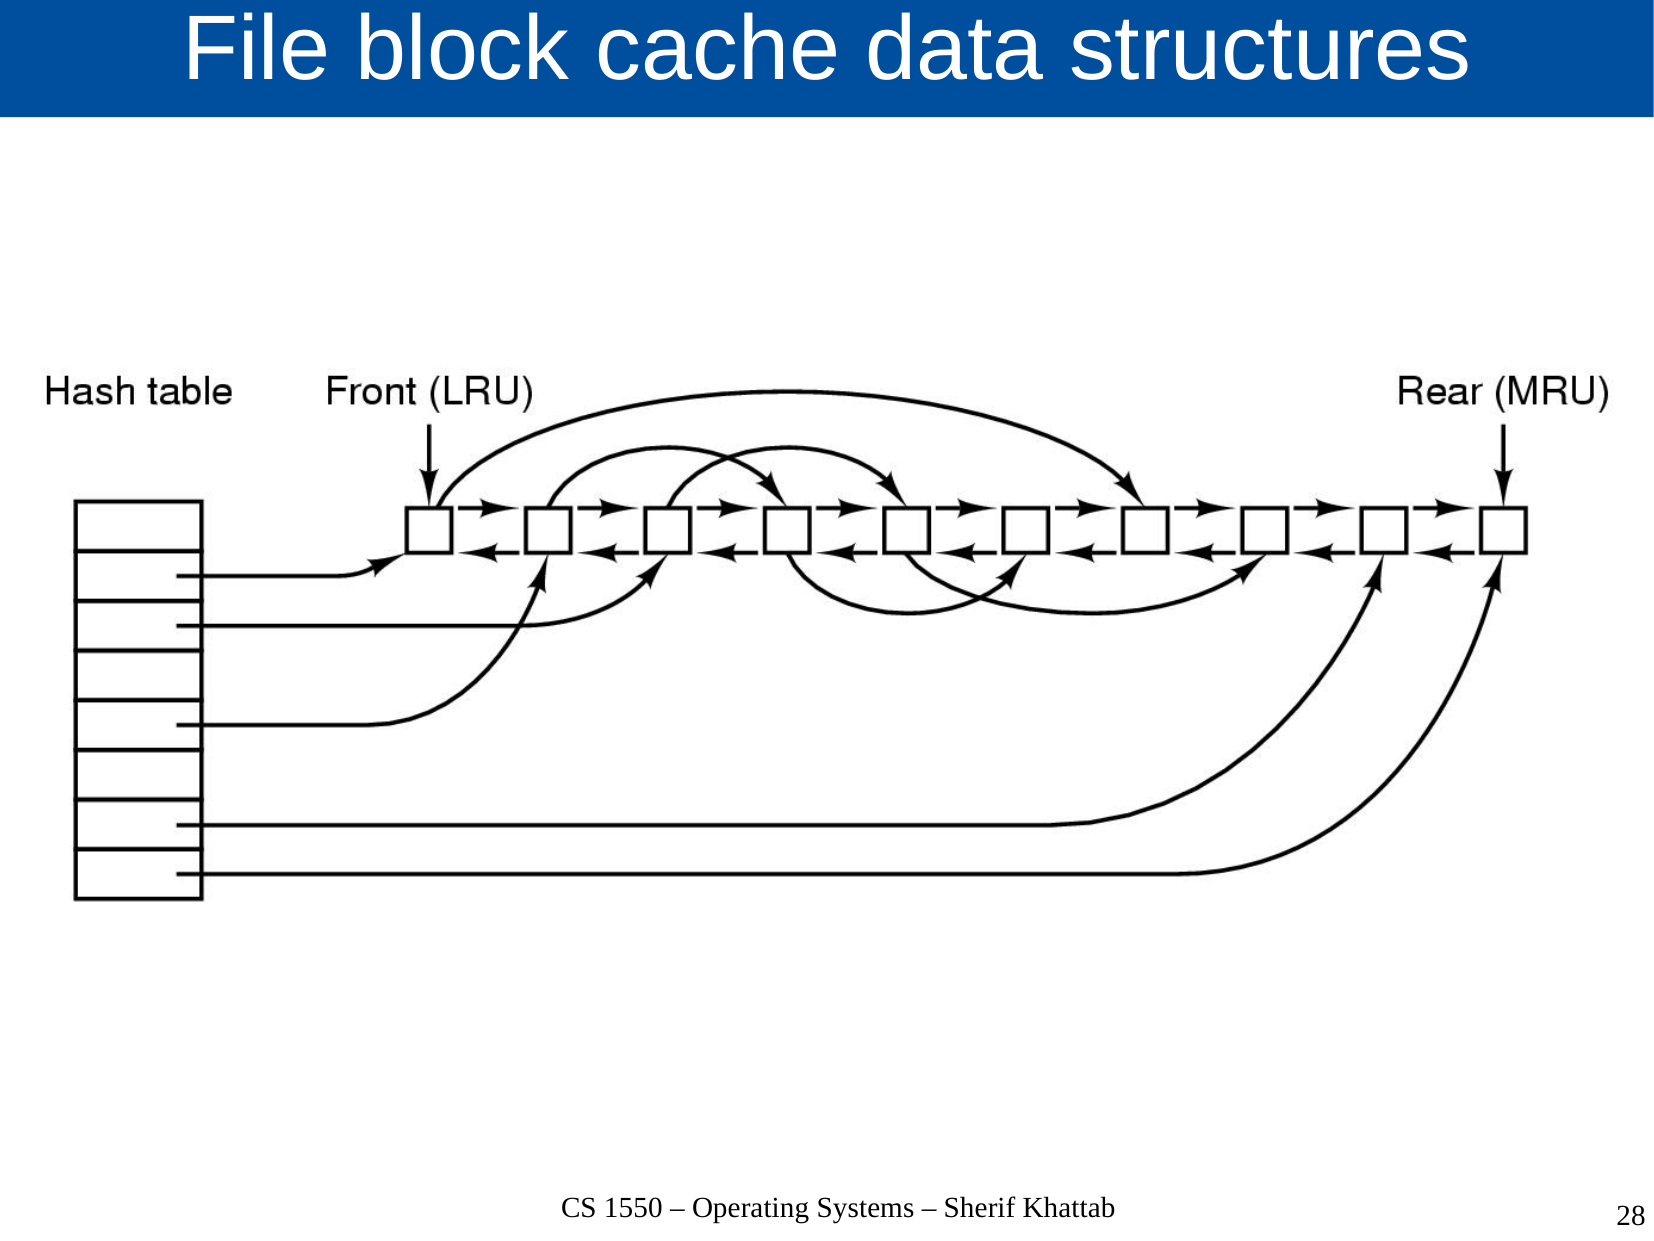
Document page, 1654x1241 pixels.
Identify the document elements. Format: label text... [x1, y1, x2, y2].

picture [41, 357, 1620, 904]
slide_number 28 [1265, 1198, 1647, 1241]
title File block cache data structures [0, 0, 1654, 118]
footer CS 1550 – Operating Systems – Sherif Khattab [460, 1190, 1217, 1241]
